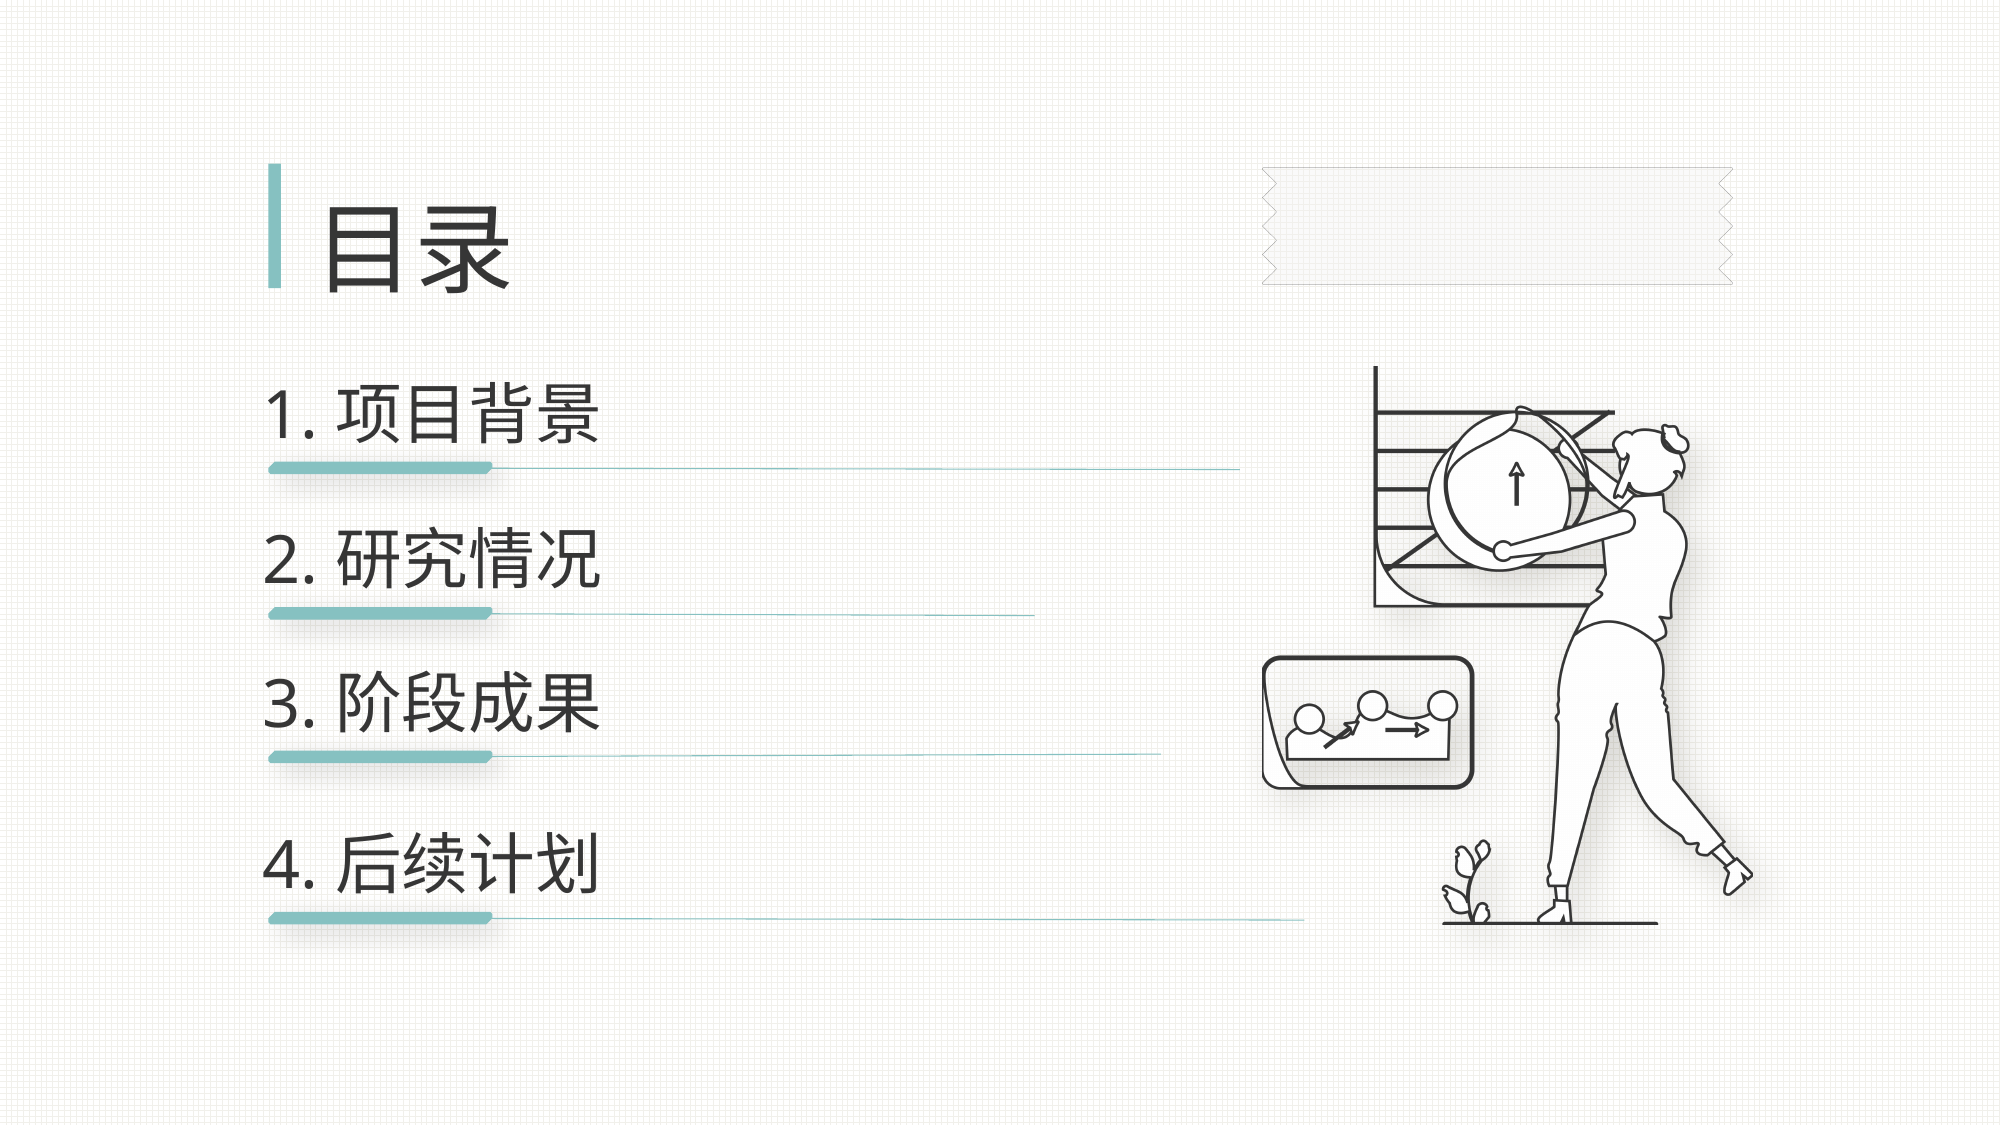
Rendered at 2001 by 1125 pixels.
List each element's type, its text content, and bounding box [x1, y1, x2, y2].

picture [1262, 366, 1753, 925]
text_box 3.阶段成果 [247, 613, 947, 748]
text_box [267, 460, 494, 476]
text_box [267, 910, 494, 926]
picture [1261, 109, 1733, 343]
text_box 1.项目背景 [247, 324, 947, 459]
text_box 2.研究情况 [247, 469, 947, 605]
text_box [267, 162, 282, 289]
text_box 4.后续计划 [247, 774, 947, 910]
text_box 目录 [299, 117, 617, 313]
text_box [267, 605, 494, 621]
text_box [267, 749, 494, 765]
